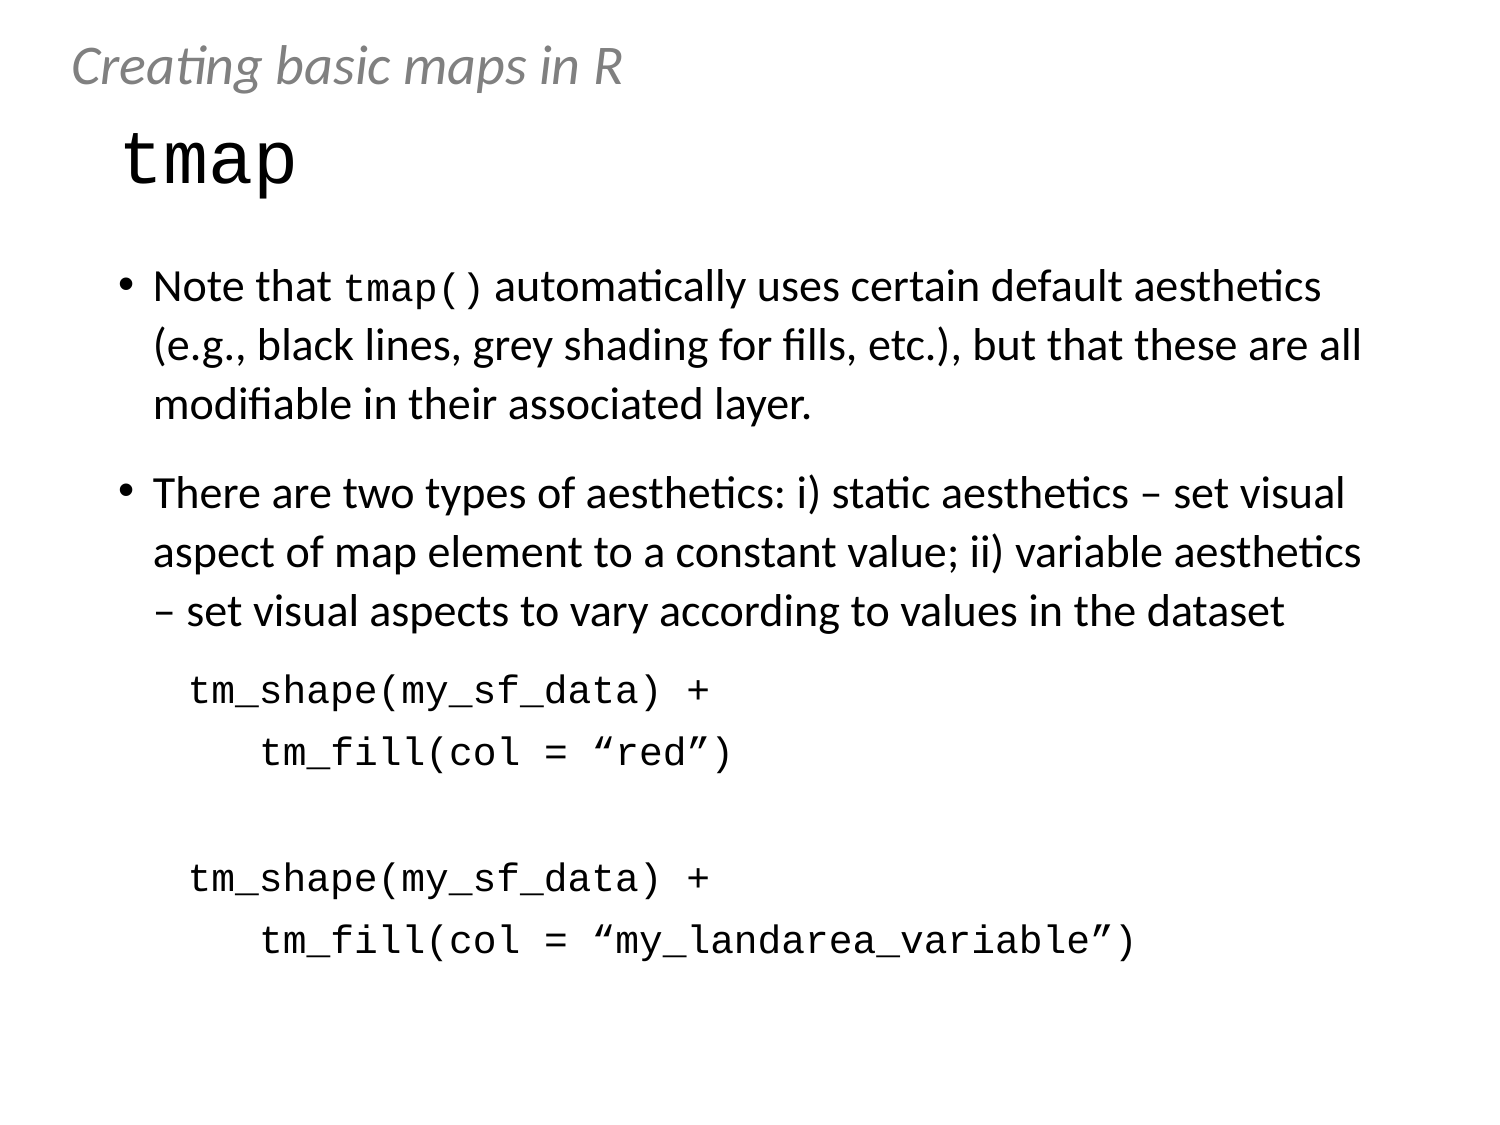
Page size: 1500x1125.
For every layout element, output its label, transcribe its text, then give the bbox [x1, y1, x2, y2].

title tmap [103, 73, 1397, 244]
list Note that tmap() automatically uses certain default aesthetics (e.g., black lines, grey shading for fills, etc.), but that these are all modifiable in their associated layer. There are two types of aesthetics: i) static aesthetics – set visual aspect of map element to a constant value; ii) variable aesthetics – set visual aspects to vary according to values in the dataset tm_shape(my_sf_data) + tm_fill(col = “red”) tm_shape(my_sf_data) + tm_fill(col = “my_landarea_variable”) [103, 244, 1397, 1014]
list Creating basic maps in R [56, 28, 642, 108]
